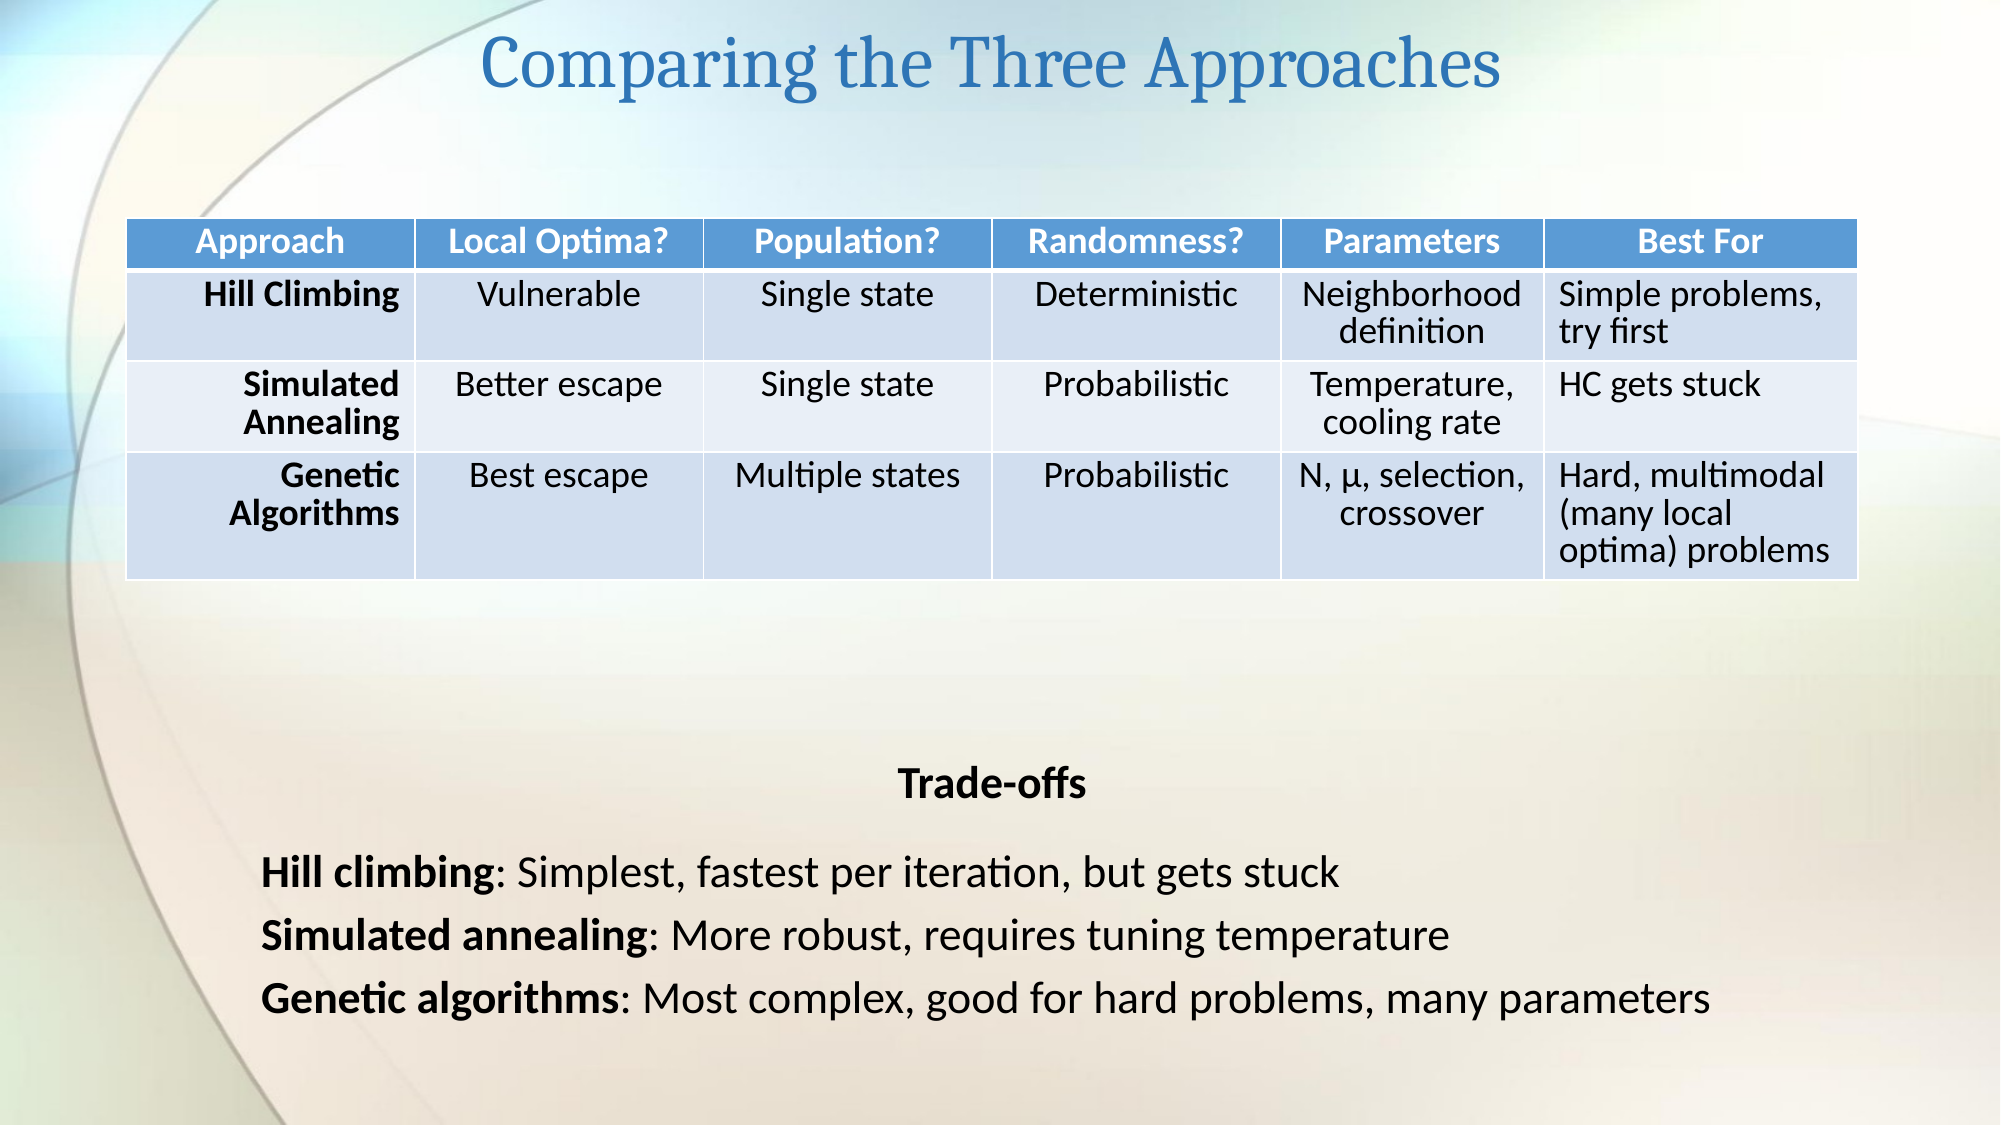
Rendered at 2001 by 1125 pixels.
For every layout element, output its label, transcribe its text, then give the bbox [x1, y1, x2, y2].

table_header Local Optima? [416, 219, 703, 268]
table_cell Simulated Annealing [127, 362, 414, 451]
table_cell N, μ, selection, crossover [1282, 453, 1543, 579]
table_cell Hard, multimodal (many local optima) problems [1545, 453, 1857, 579]
table_cell Neighborhood definition [1282, 273, 1543, 360]
table_cell Genetic Algorithms [127, 453, 414, 579]
table_cell Best escape [416, 453, 703, 579]
text_box Trade-offs Hill climbing: Simplest, fastest per iteration, but gets stuck Simulated annealing: More robust, requires tuning temperature Genetic algorithms: Most complex, good for hard problems, many parameters [246, 751, 1739, 1059]
table_cell Single state [704, 362, 991, 451]
table_cell Probabilistic [993, 362, 1280, 451]
table_cell Simple problems, try first [1545, 273, 1857, 360]
picture [0, 0, 2001, 1125]
table_header Randomness? [993, 219, 1280, 268]
table_header Approach [127, 219, 414, 268]
table_cell Temperature, cooling rate [1282, 362, 1543, 451]
table_header Parameters [1282, 219, 1543, 268]
table_cell Single state [704, 273, 991, 360]
table_header Best For [1545, 219, 1857, 268]
table_cell Multiple states [704, 453, 991, 579]
table_cell Probabilistic [993, 453, 1280, 579]
table_header Population? [704, 219, 991, 268]
text_box Comparing the Three Approaches [77, 11, 1907, 105]
table_cell Deterministic [993, 273, 1280, 360]
table_cell Better escape [416, 362, 703, 451]
table_cell Hill Climbing [127, 273, 414, 360]
table_cell HC gets stuck [1545, 362, 1857, 451]
table_cell Vulnerable [416, 273, 703, 360]
